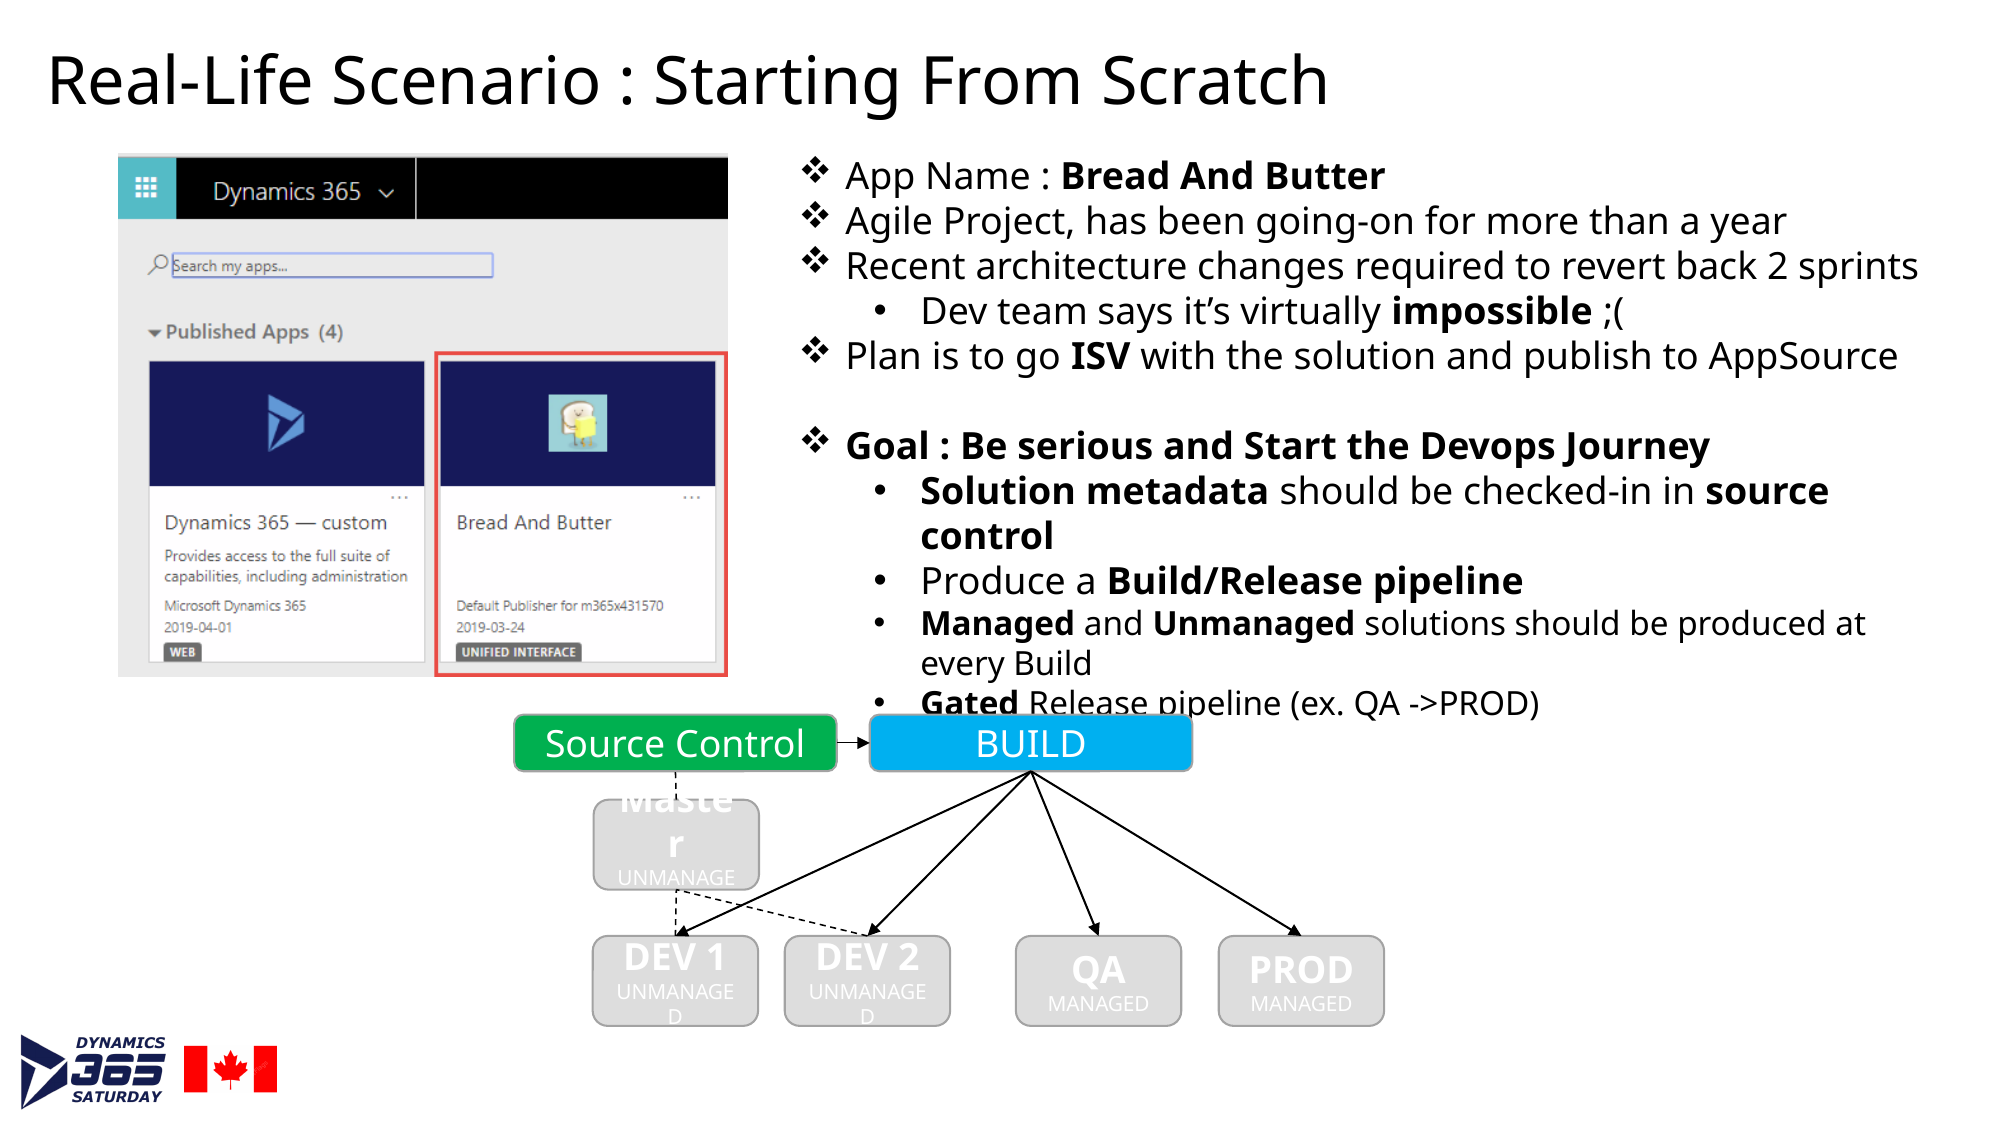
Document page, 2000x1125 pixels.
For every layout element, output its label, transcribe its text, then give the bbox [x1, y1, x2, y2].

text_box PROD MANAGED [1217, 934, 1386, 1027]
text_box Source Control [513, 713, 838, 773]
title Real-Life Scenario : Starting From Scratch [31, 0, 1780, 178]
text_box BUILD [868, 713, 1194, 771]
text_box DEV 2 UNMANAGED [783, 936, 952, 1027]
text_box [1032, 771, 1302, 936]
text_box QA MANAGED [1014, 936, 1183, 1027]
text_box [675, 771, 1032, 936]
text_box Master UNMANAGED [592, 798, 675, 891]
picture [184, 1022, 277, 1116]
picture [118, 153, 729, 677]
picture [16, 1019, 168, 1121]
text_box App Name : Bread And Butter Agile Project, has been going-on for more than a year Recent architecture changes required to revert back 2 sprints Dev team says it’s virtually impossible ;( Plan is to go ISV with the solution and publish to AppSource Goal : Be serious and Start the Devops Journey Solution metadata should be checked-in in source control Produce a Build/Release pipeline Managed and Unmanaged solutions should be produced at every Build Gated Release pipeline (ex. QA ->PROD) [783, 144, 1941, 730]
text_box DEV 1 UNMANAGED [591, 934, 760, 1027]
